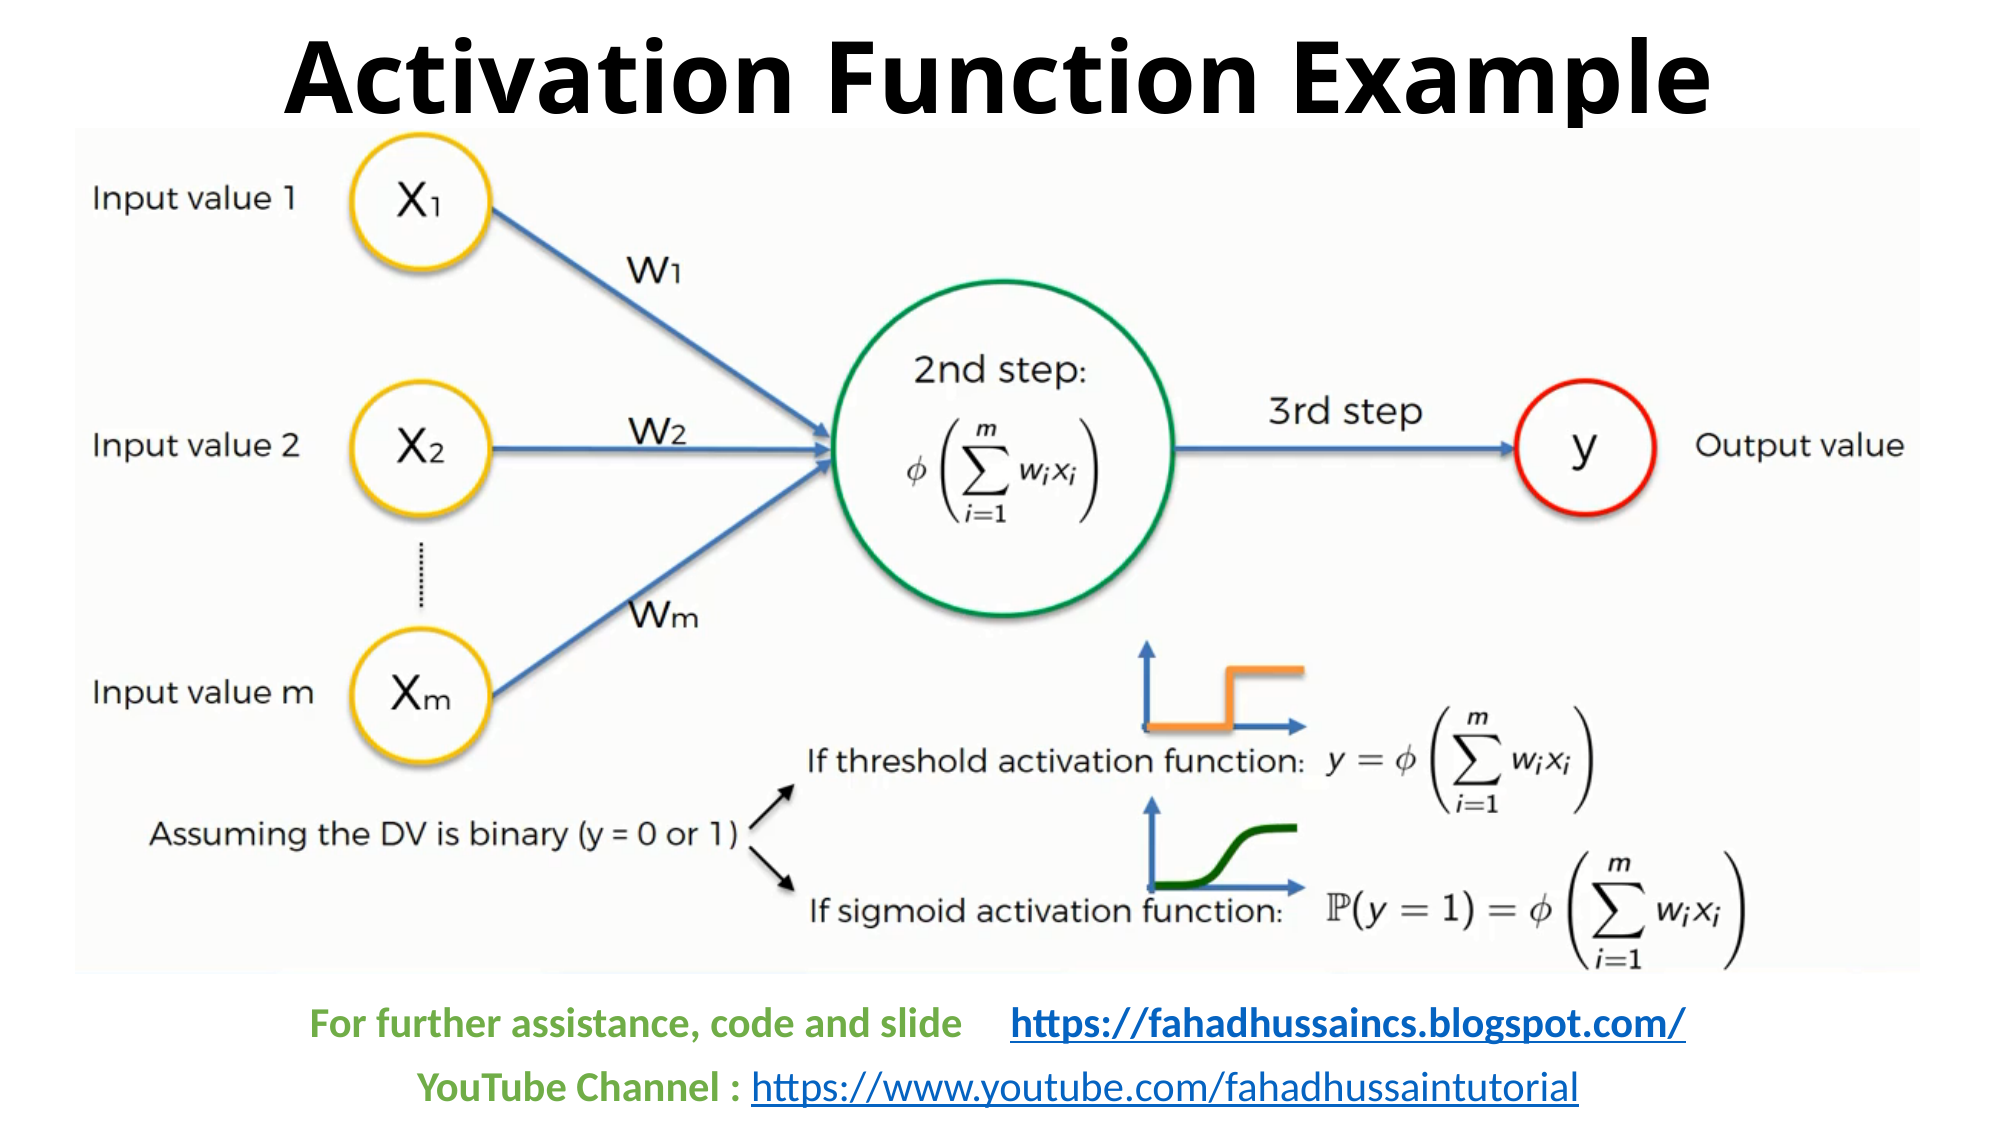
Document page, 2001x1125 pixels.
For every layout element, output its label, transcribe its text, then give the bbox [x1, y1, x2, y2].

title Activation Function Example [9, 18, 1991, 143]
subtitle For further assistance, code and slide https://fahadhussaincs.blogspot.com/ YouTube Channel : https://www.youtube.com/fahadhussaintutorial [18, 993, 1978, 1118]
picture [75, 128, 1920, 975]
